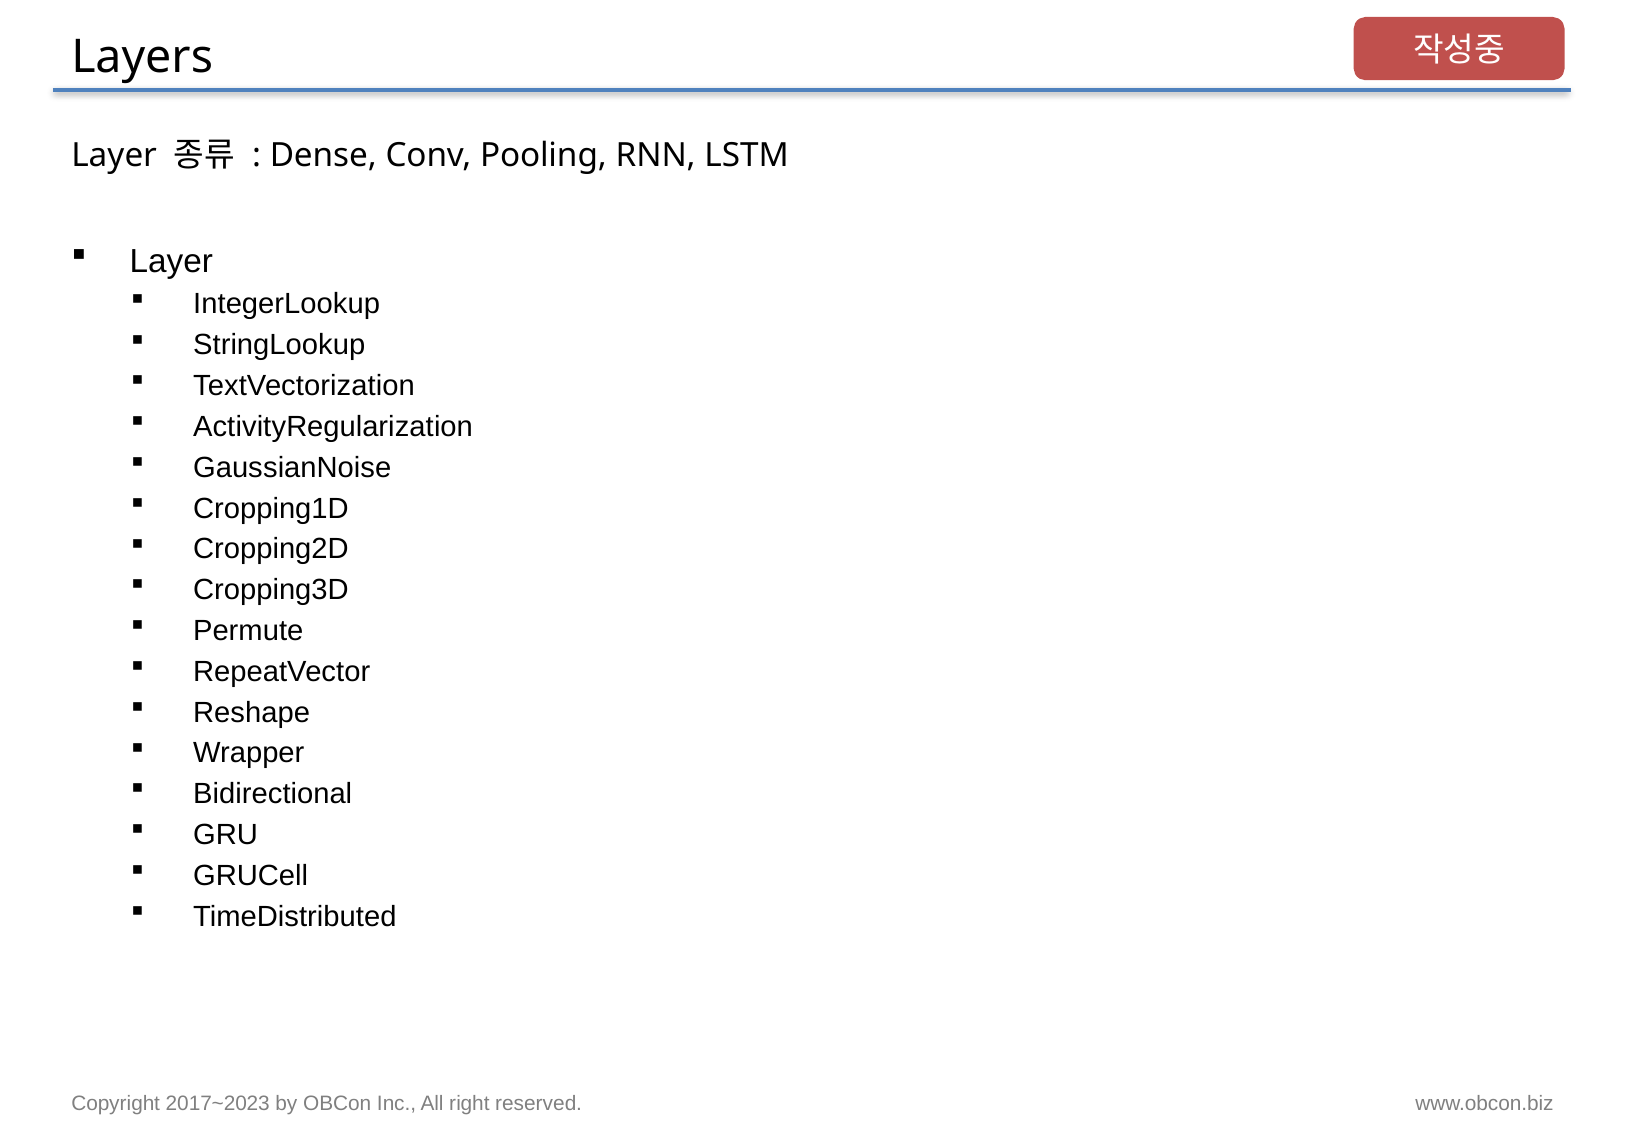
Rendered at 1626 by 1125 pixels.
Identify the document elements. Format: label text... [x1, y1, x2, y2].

title Layers [56, 19, 1569, 90]
text_box 작성중 [1353, 16, 1565, 81]
list Layer 종류 : Dense, Conv, Pooling, RNN, LSTM [56, 125, 1569, 181]
text_box Layer IntegerLookup StringLookup TextVectorization ActivityRegularization GaussianNoise Cropping1D Cropping2D Cropping3D Permute RepeatVector Reshape Wrapper Bidirectional GRU GRUCell TimeDistributed [56, 231, 1569, 986]
